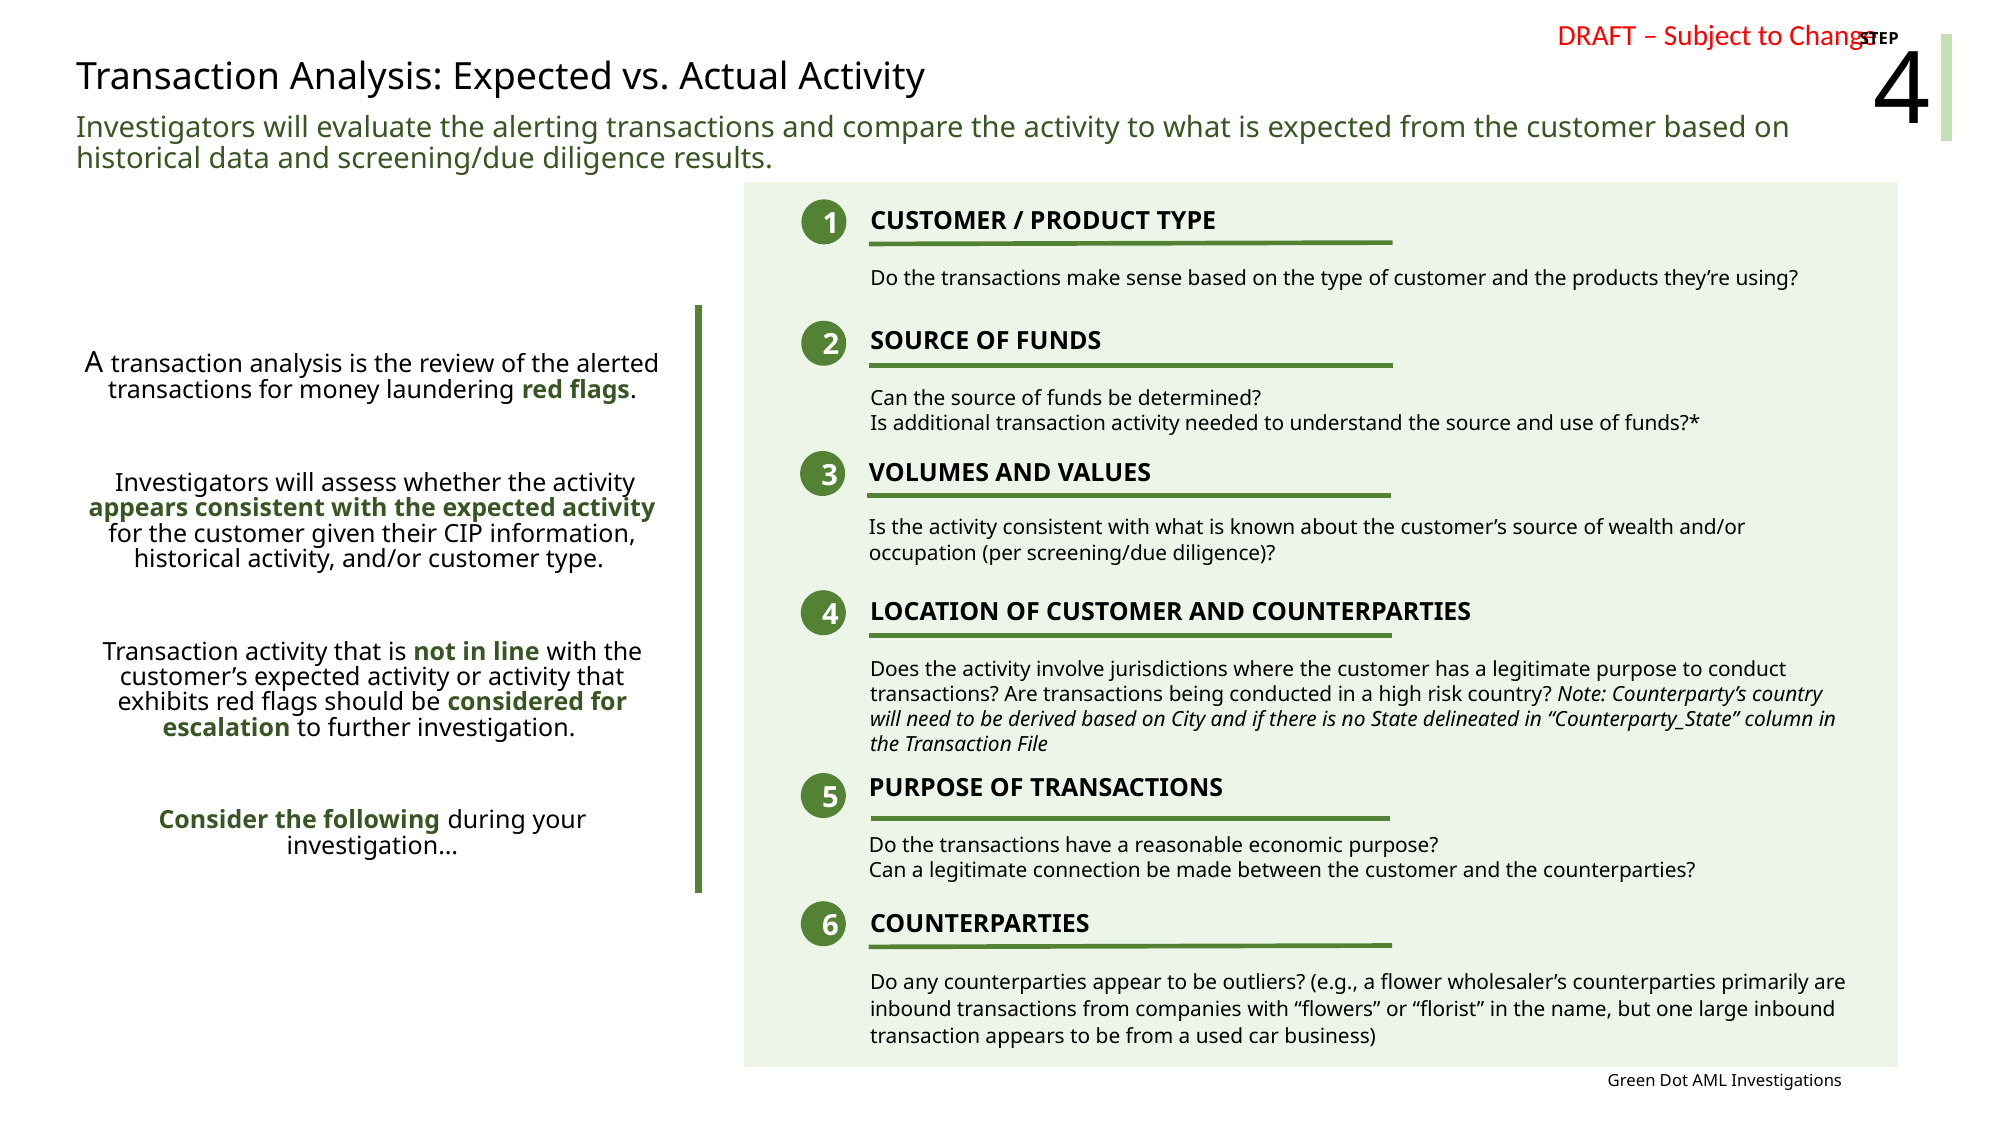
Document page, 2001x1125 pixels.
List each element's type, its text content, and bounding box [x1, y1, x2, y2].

text_box 4 [799, 589, 847, 637]
title Transaction Analysis: Expected vs. Actual Activity [76, 56, 1858, 112]
text_box LOCATION OF CUSTOMER AND COUNTERPARTIES Does the activity involve jurisdictions where the customer has a legitimate purpose to conduct transactions? Are transactions being conducted in a high risk country? Note: Counterparty’s country will need to be derived based on City and if there is no State delineated in “Counterparty_State” column in the Transaction File [855, 588, 1868, 763]
text_box 2 [800, 319, 848, 367]
text_box SOURCE OF FUNDS Can the source of funds be determined? Is additional transaction activity needed to understand the source and use of funds?* [855, 317, 1868, 442]
text_box 3 [799, 449, 847, 498]
text_box 5 [799, 771, 847, 820]
text_box 4 [1858, 16, 1946, 151]
text_box 6 [799, 900, 847, 948]
text_box STEP [1845, 20, 1919, 55]
text_box VOLUMES AND VALUES Is the activity consistent with what is known about the customer’s source of wealth and/or occupation (per screening/due diligence)? [854, 449, 1867, 572]
text_box PURPOSE OF TRANSACTIONS Do the transactions have a reasonable economic purpose? Can a legitimate connection be made between the customer and the counterparties? [854, 764, 1867, 890]
text_box [743, 181, 1899, 1068]
text_box A transaction analysis is the review of the alerted transactions for money laundering red flags. Investigators will assess whether the activity appears consistent with the expected activity for the customer given their CIP information, historical activity, and/or customer type. Transaction activity that is not in line with the customer’s expected activity or activity that exhibits red flags should be considered for escalation to further investigation. Consider the following during your investigation… [69, 341, 676, 867]
text_box COUNTERPARTIES Do any counterparties appear to be outliers? (e.g., a flower wholesaler’s counterparties primarily are inbound transactions from companies with “flowers” or “florist” in the name, but one large inbound transaction appears to be from a used car business) [855, 899, 1868, 1055]
text_box 1 [800, 198, 848, 246]
text_box CUSTOMER / PRODUCT TYPE Do the transactions make sense based on the type of customer and the products they’re using? [855, 197, 1868, 297]
list Investigators will evaluate the alerting transactions and compare the activity to what is expected from the customer based on historical data and screening/due diligence results. [76, 112, 1837, 182]
